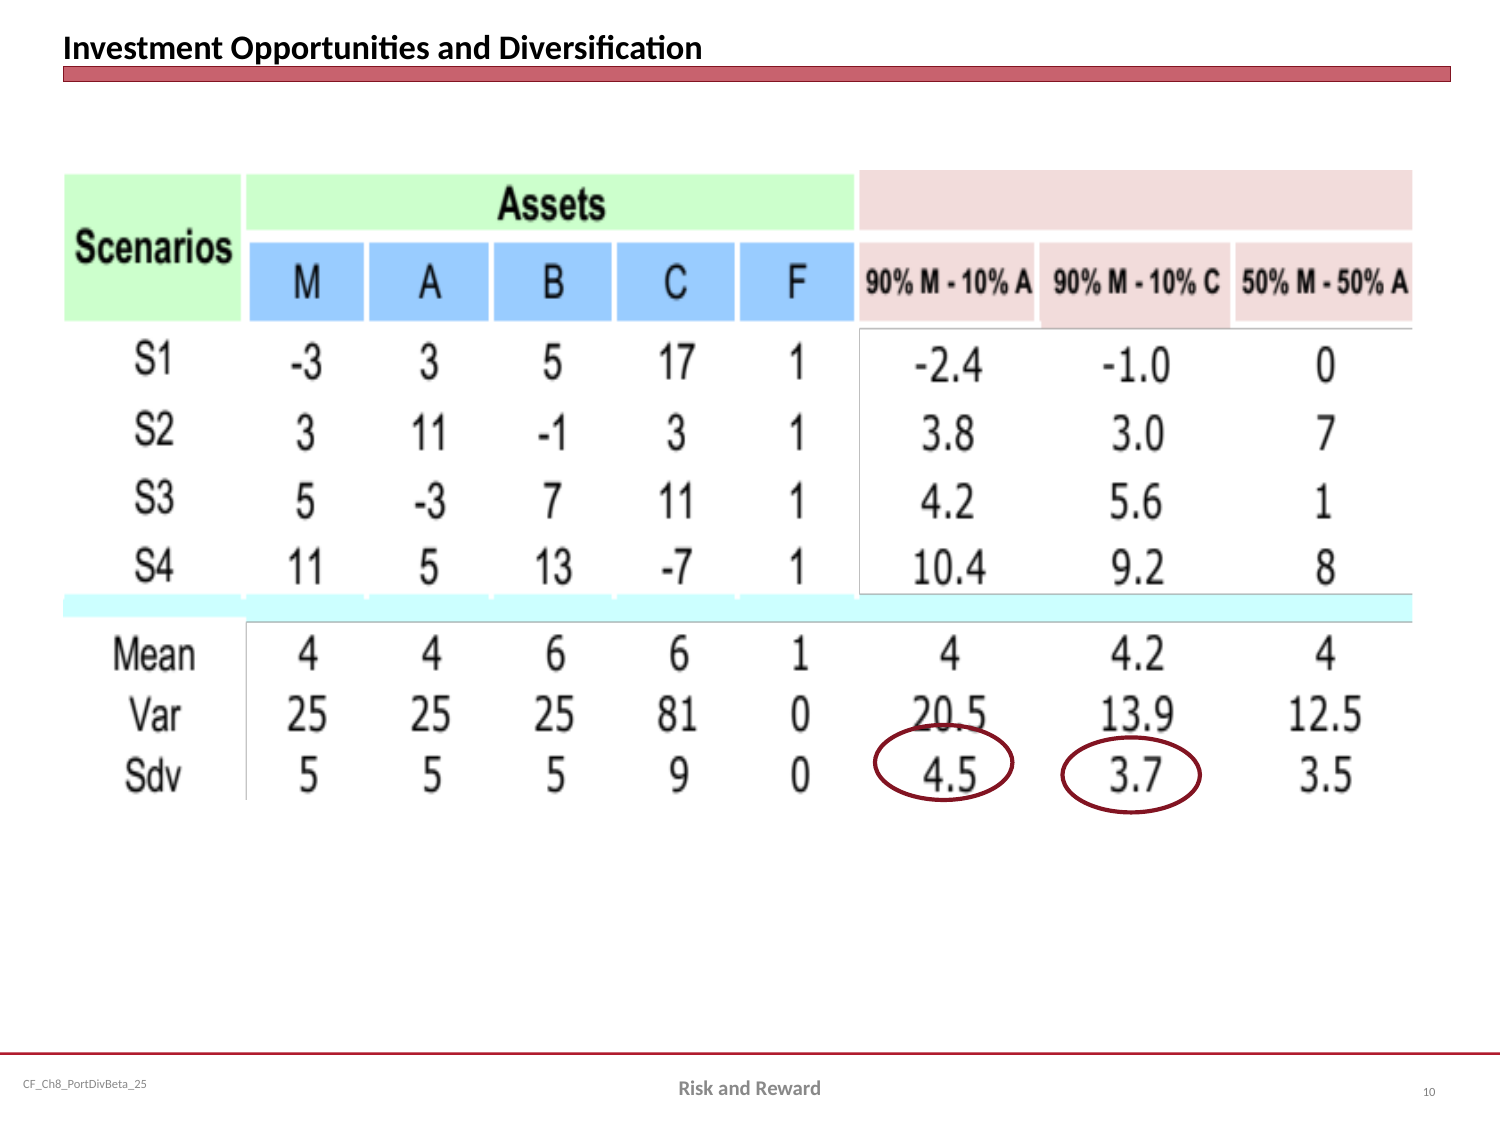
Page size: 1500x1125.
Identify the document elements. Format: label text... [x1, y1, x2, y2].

footer Risk and Reward [512, 1056, 988, 1117]
title Investment Opportunities and Diversification [62, 6, 1451, 67]
slide_number 10 [1375, 1061, 1451, 1122]
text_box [62, 169, 1413, 801]
text_box [1098, 810, 1165, 815]
